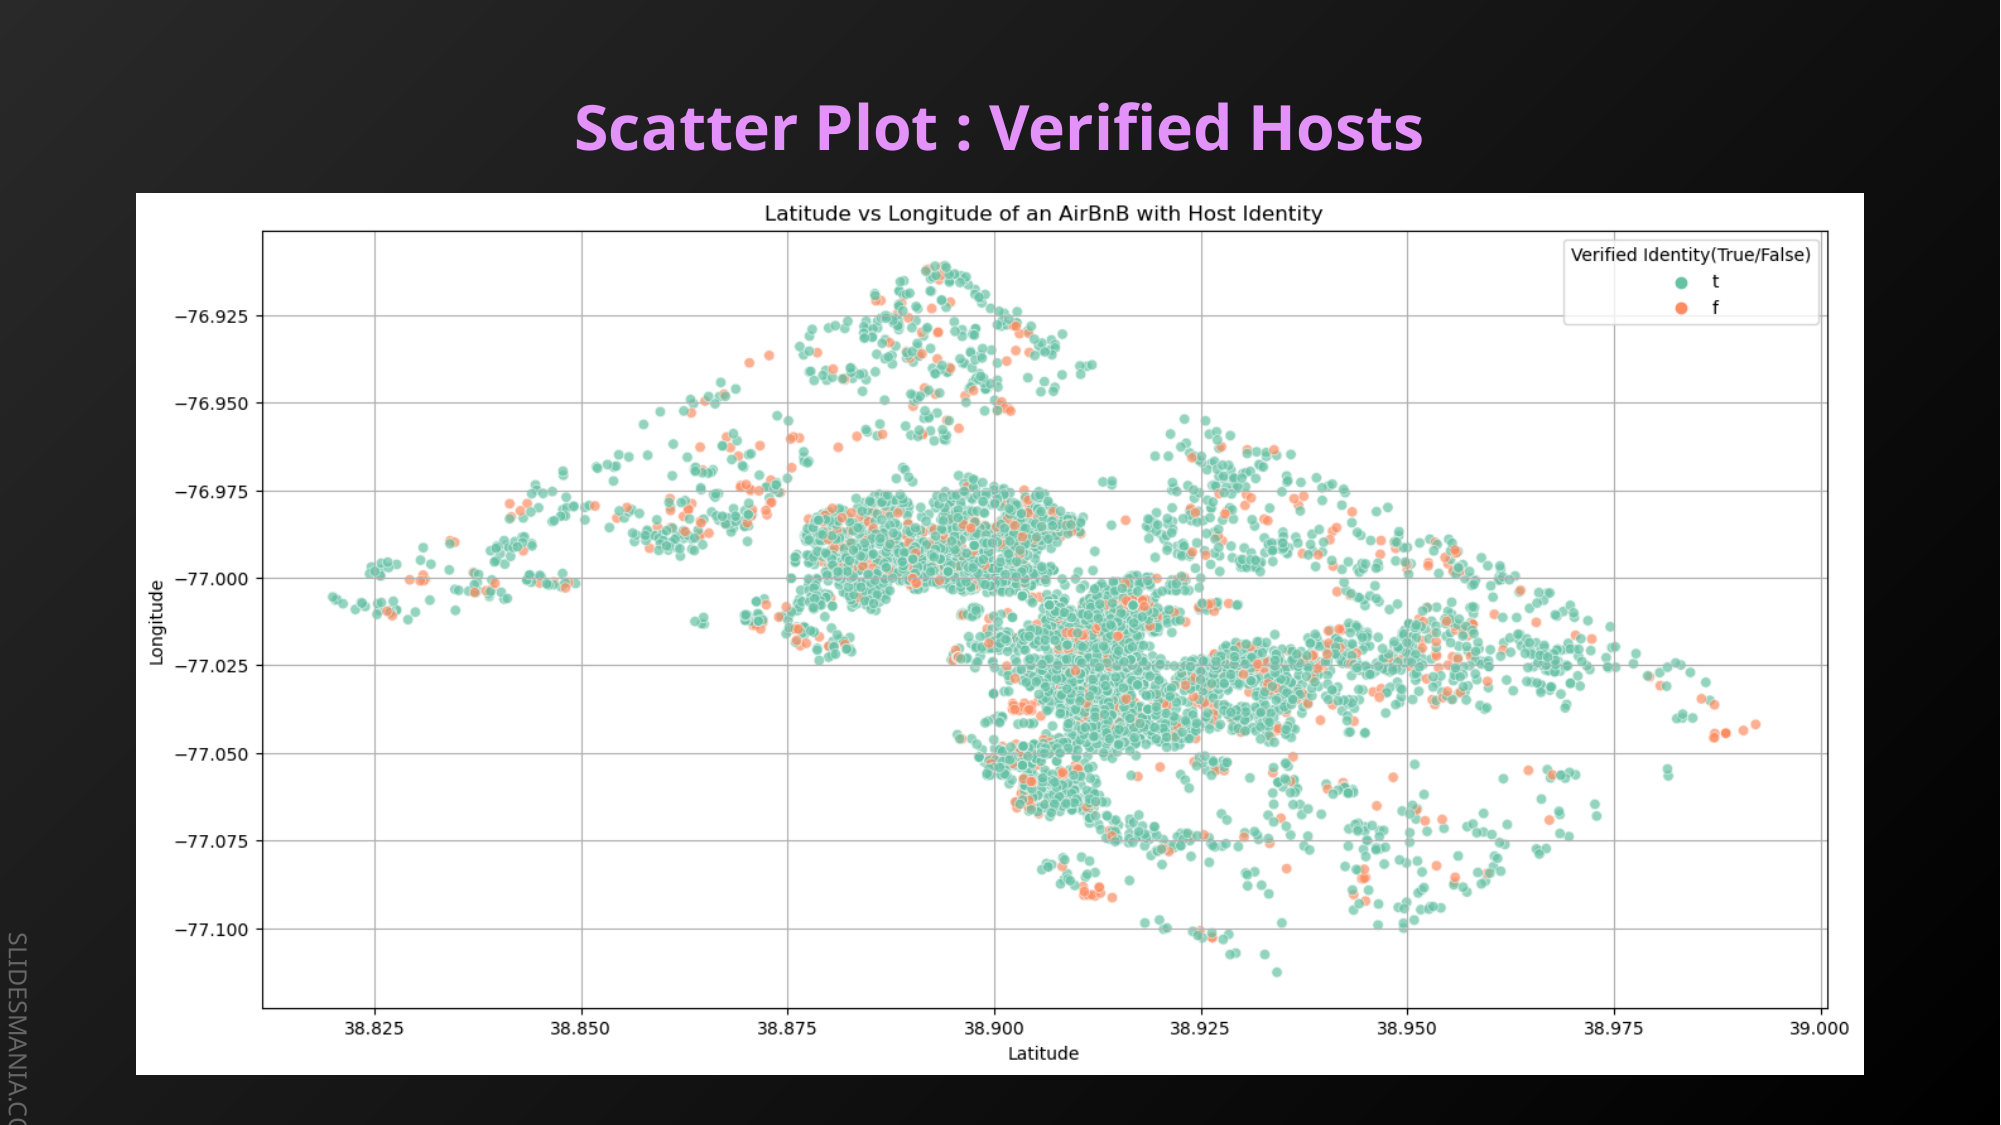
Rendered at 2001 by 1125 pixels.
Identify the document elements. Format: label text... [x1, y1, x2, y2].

picture [136, 193, 1864, 1076]
title Scatter Plot : Verified Hosts [150, 68, 1850, 191]
